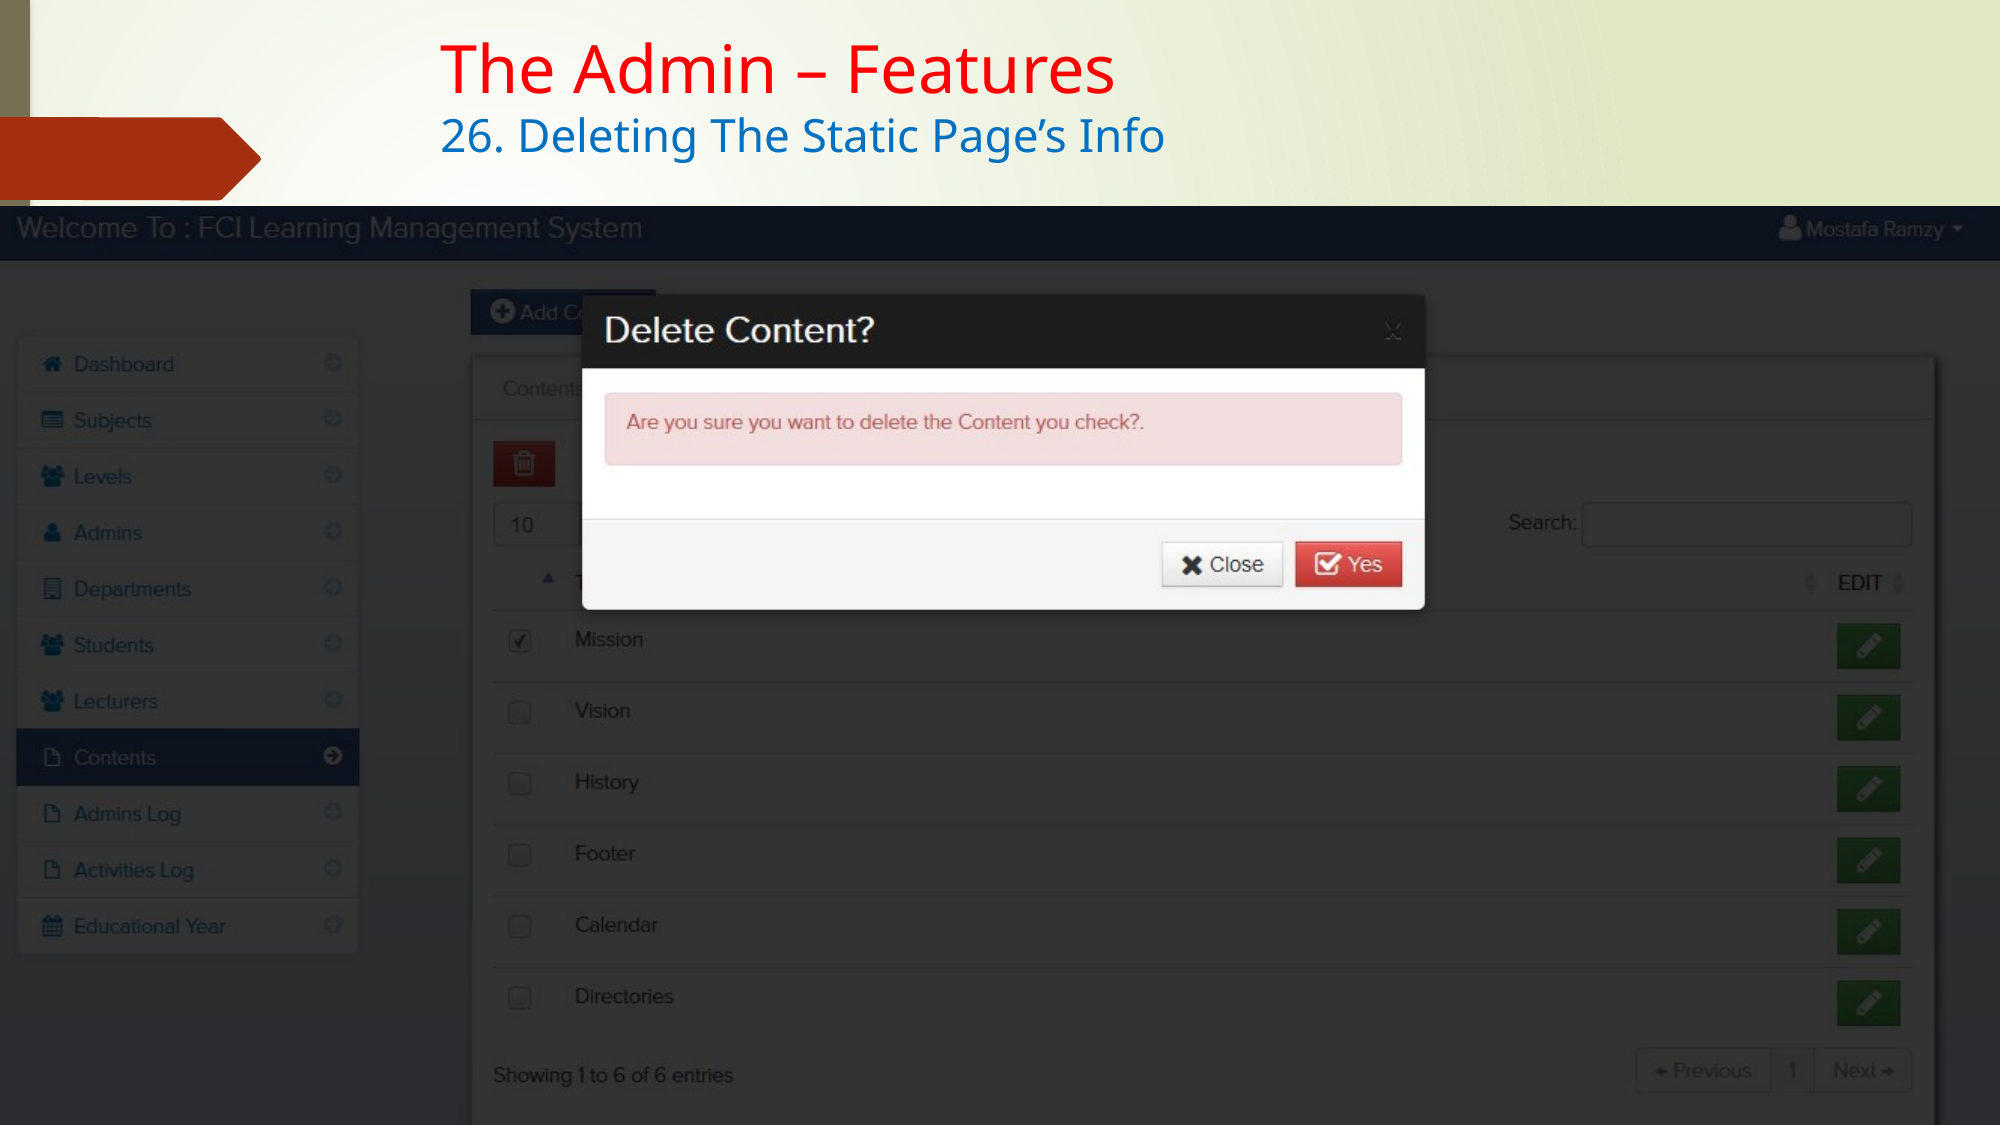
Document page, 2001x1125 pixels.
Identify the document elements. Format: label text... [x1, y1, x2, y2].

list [0, 206, 2000, 1125]
title The Admin – Features 26. Deleting The Static Page’s Info [425, 19, 1888, 187]
